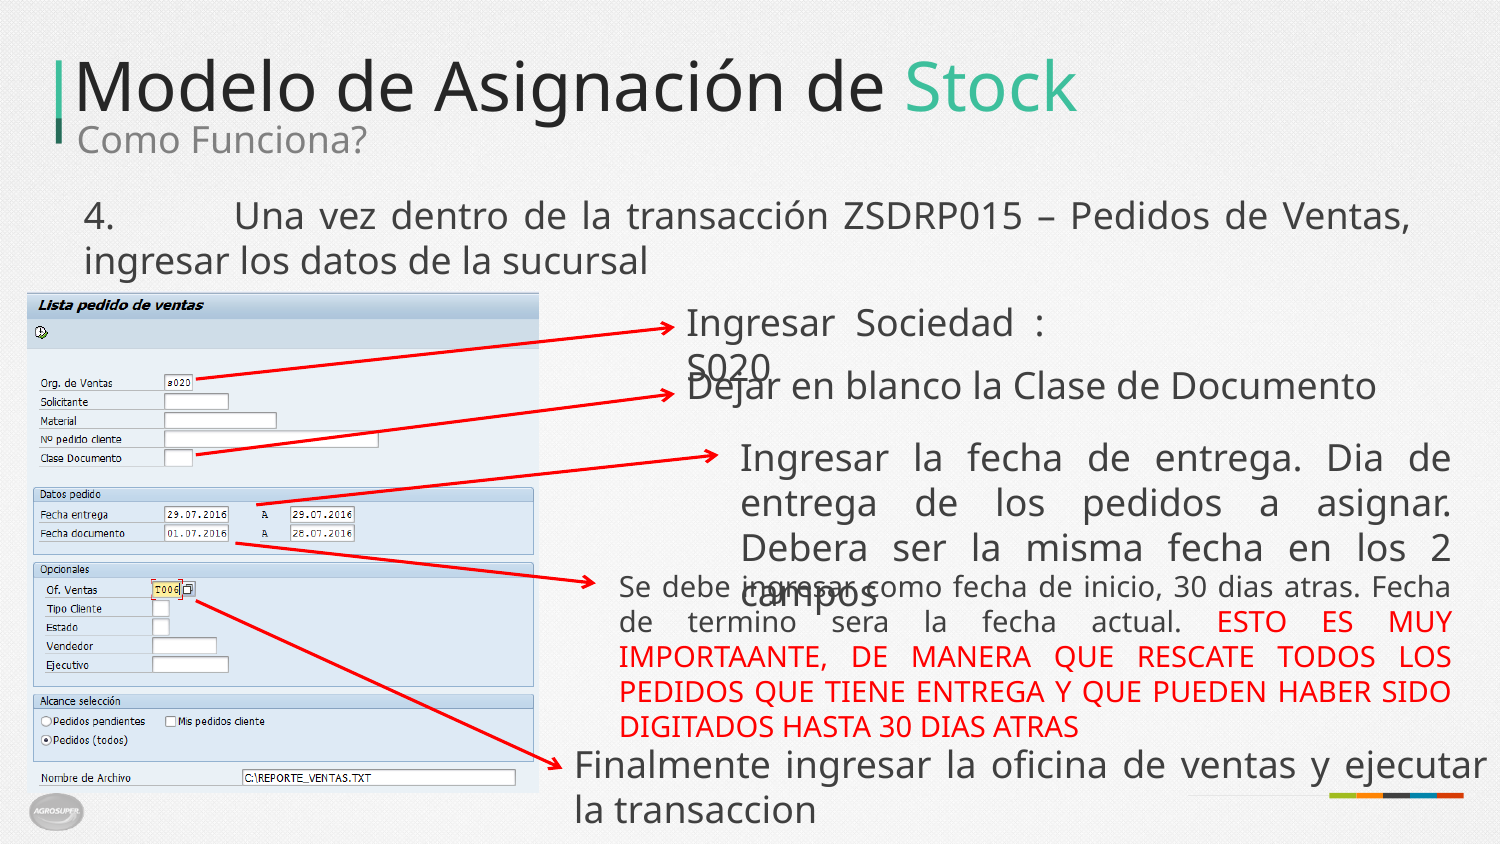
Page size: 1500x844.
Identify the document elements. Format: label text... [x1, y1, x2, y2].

picture [0, 0, 1500, 844]
list Se debe ingresar como fecha de inicio, 30 dias atras. Fecha de termino sera la fecha actual. ESTO ES MUY IMPORTAANTE, DE MANERA QUE RESCATE TODOS LOS PEDIDOS QUE TIENE ENTREGA Y QUE PUEDEN HABER SIDO DIGITADOS HASTA 30 DIAS ATRAS [607, 563, 1464, 707]
list 4. Una vez dentro de la transacción ZSDRP015 – Pedidos de Ventas, ingresar los datos de la sucursal [72, 186, 1424, 305]
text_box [195, 327, 675, 380]
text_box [235, 542, 596, 584]
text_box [195, 600, 563, 769]
list Dejar en blanco la Clase de Documento [675, 356, 1411, 425]
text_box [55, 60, 62, 144]
list Finalmente ingresar la oficina de ventas y ejecutar la transaccion [562, 735, 1500, 803]
list Modelo de Asignación de Stock [62, 47, 1417, 127]
list Como Funciona? [65, 115, 1417, 154]
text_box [256, 454, 719, 505]
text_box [195, 393, 675, 455]
list Ingresar la fecha de entrega. Dia de entrega de los pedidos a asignar. Debera ser la misma fecha en los 2 campos [728, 428, 1464, 563]
list Ingresar Sociedad : S020 [675, 293, 1057, 356]
